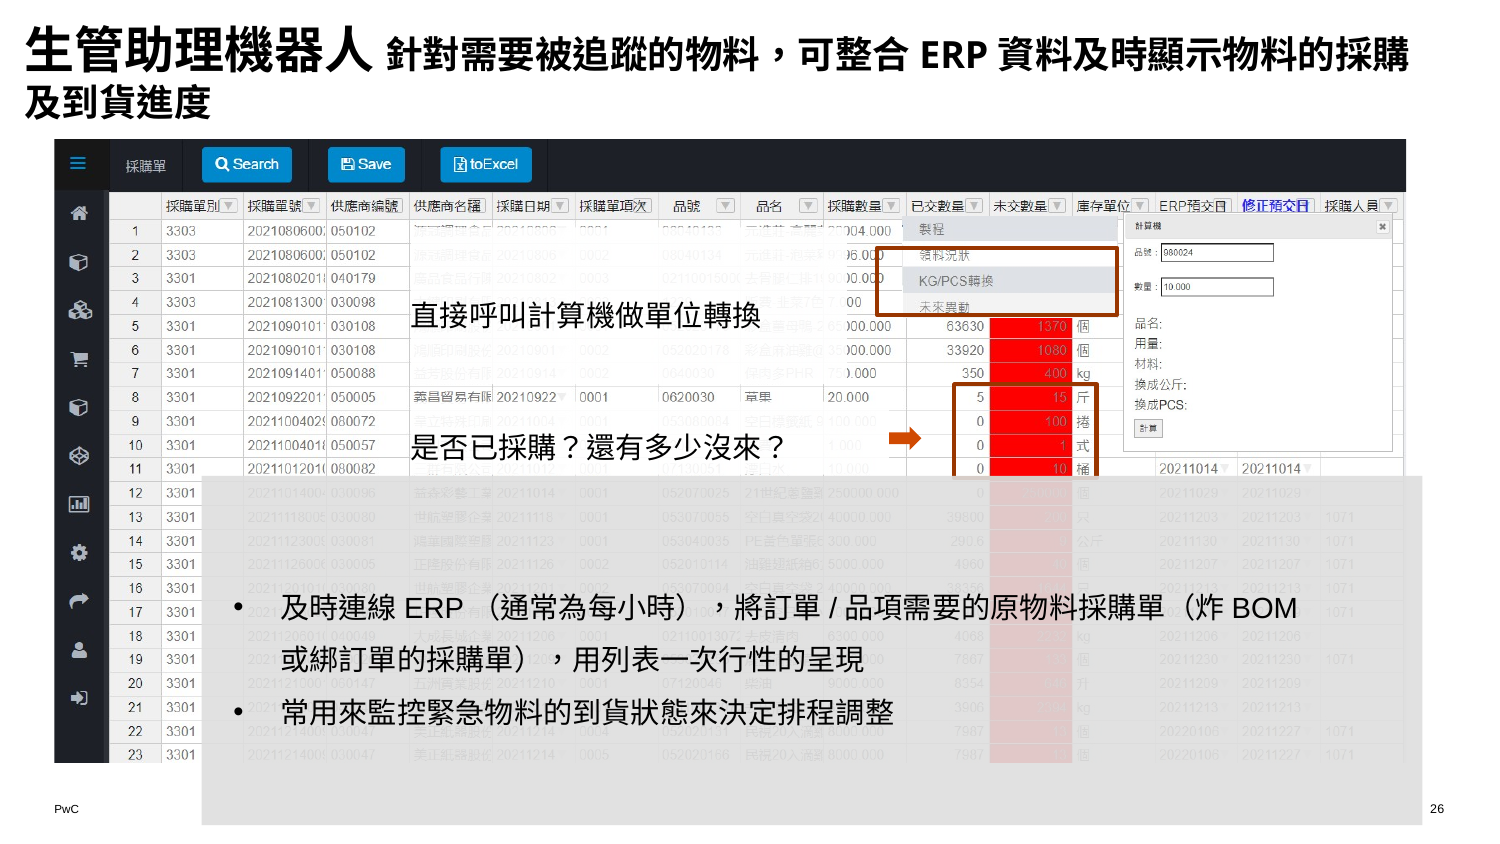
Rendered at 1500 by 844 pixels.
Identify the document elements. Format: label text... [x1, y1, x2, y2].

text_box 26 [1427, 798, 1445, 816]
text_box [410, 392, 1097, 474]
picture [54, 139, 1407, 764]
text_box 生管助理機器人 針對需要被追蹤的物料，可整合ERP資料及時顯示物料的採購及到貨進度 [24, 18, 1445, 145]
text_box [410, 227, 1118, 385]
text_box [201, 475, 1423, 826]
